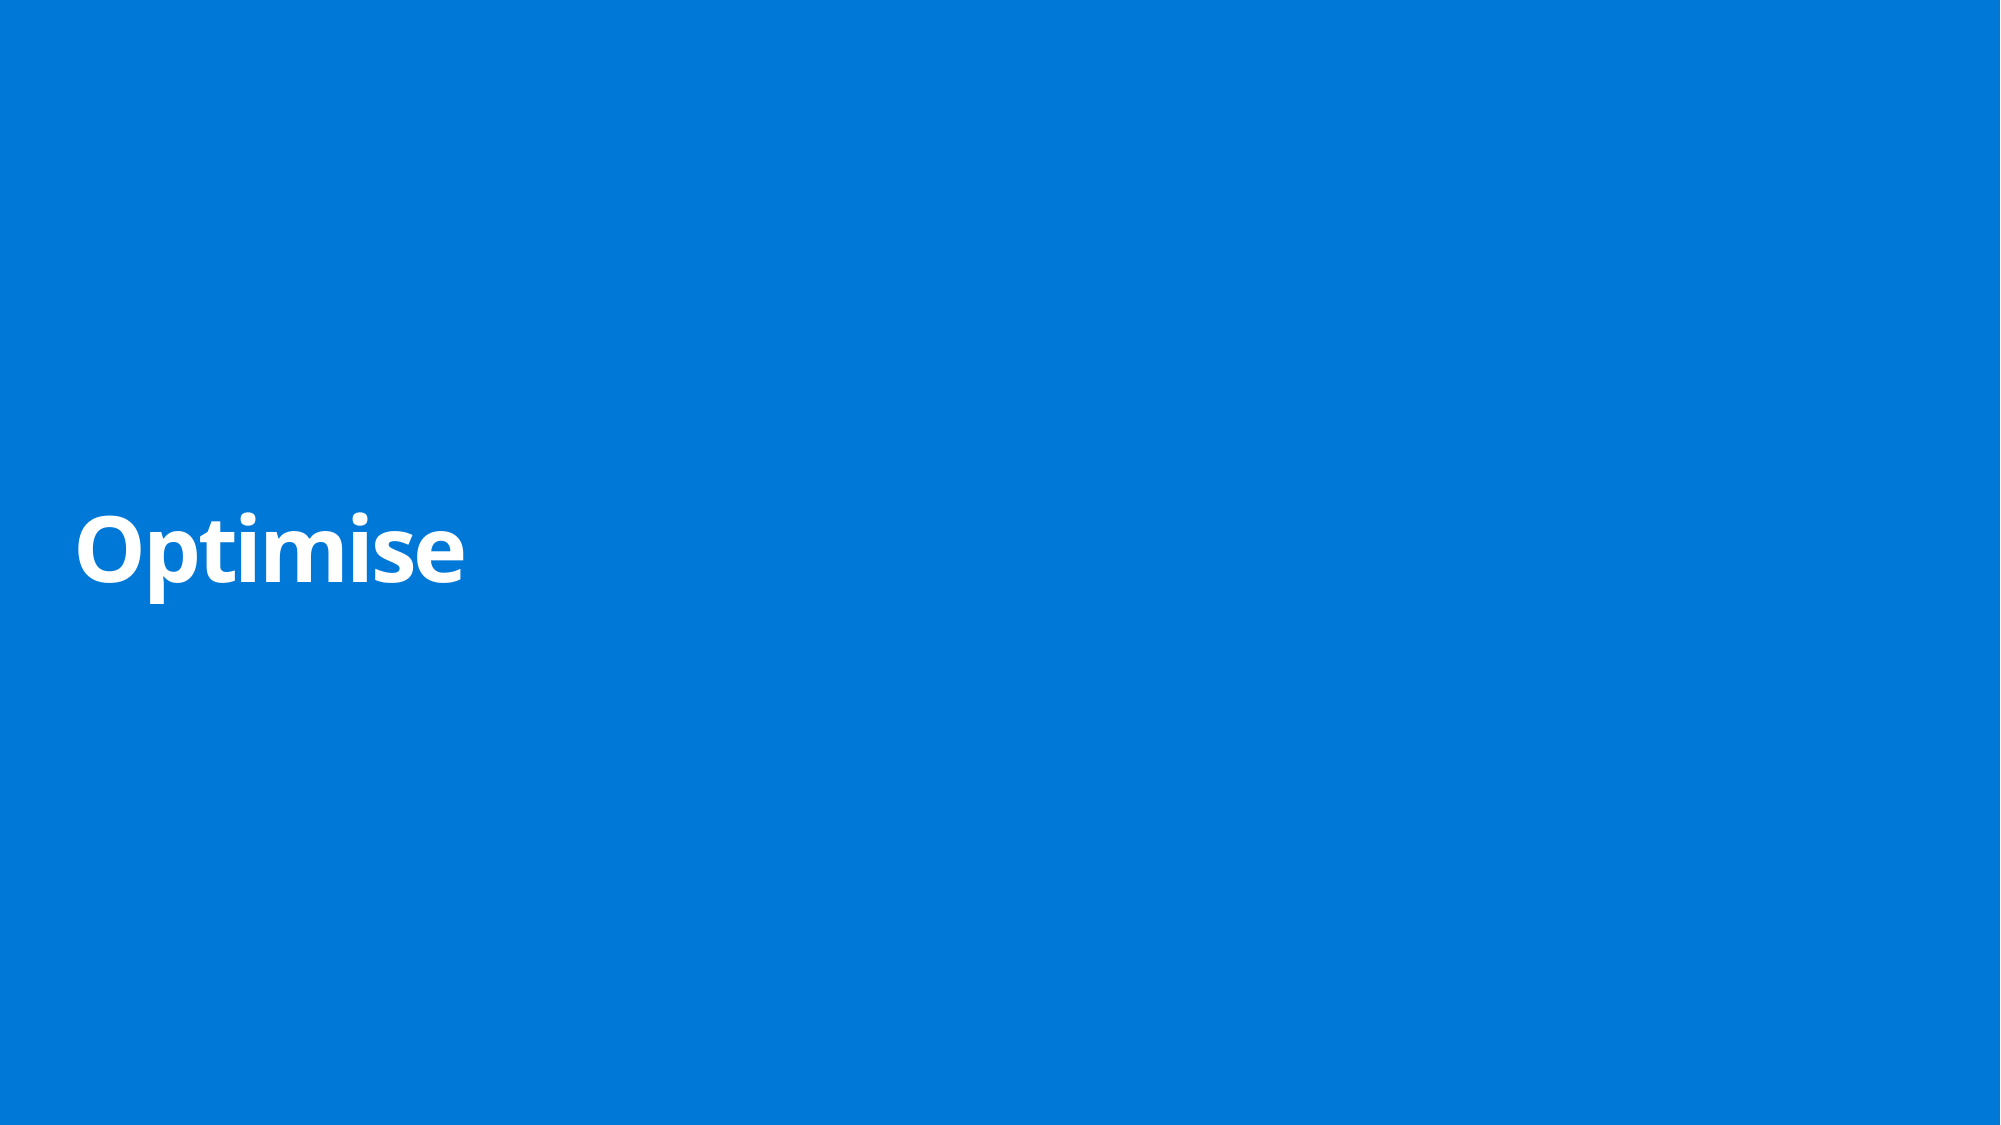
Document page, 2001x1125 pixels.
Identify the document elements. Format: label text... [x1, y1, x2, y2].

title Optimise [73, 502, 1455, 603]
